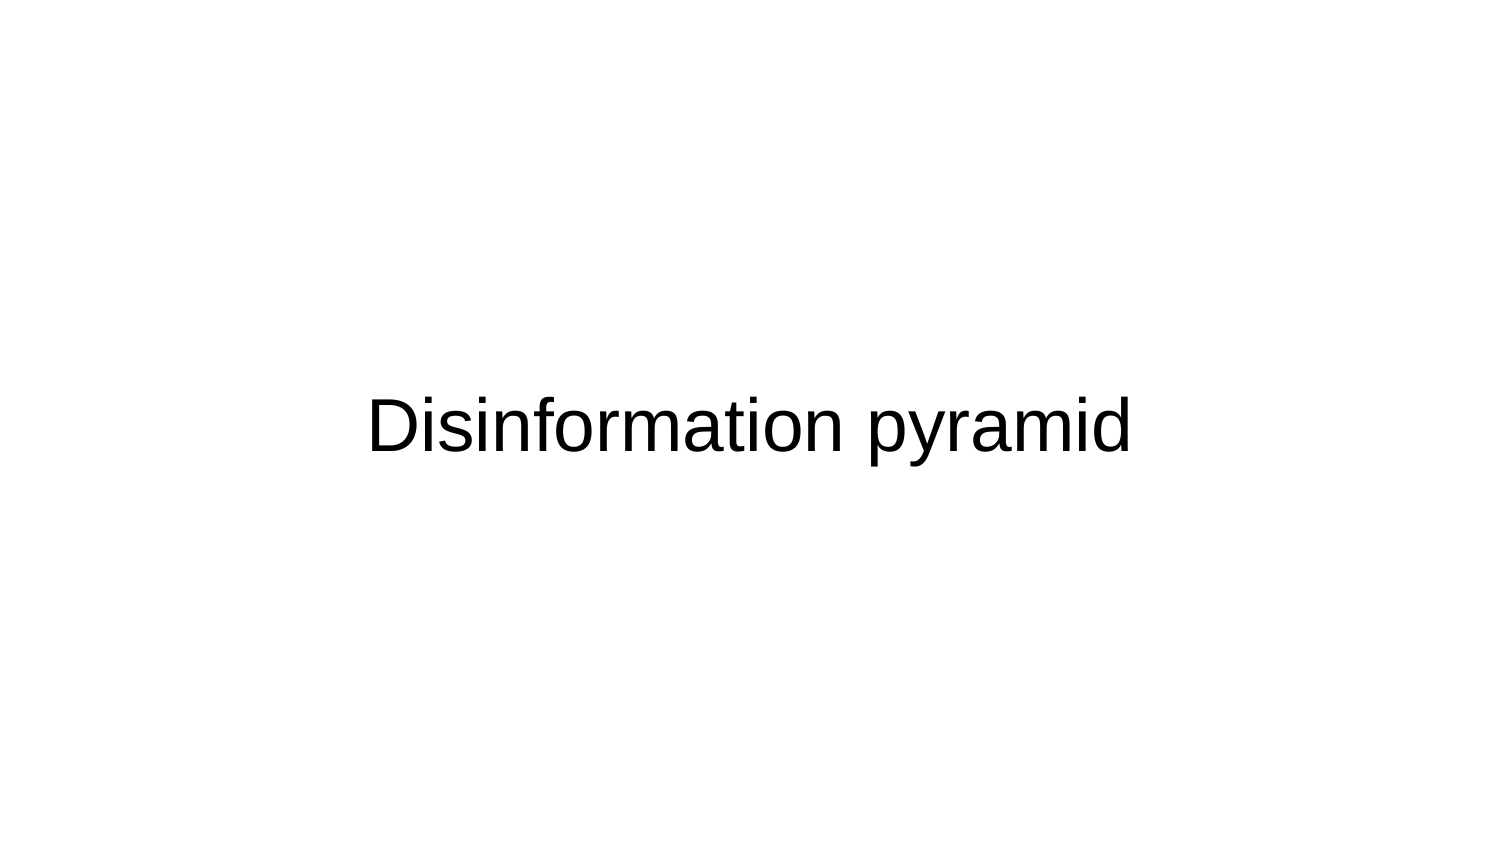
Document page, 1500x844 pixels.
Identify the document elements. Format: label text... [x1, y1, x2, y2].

title Disinformation pyramid [51, 352, 1449, 491]
